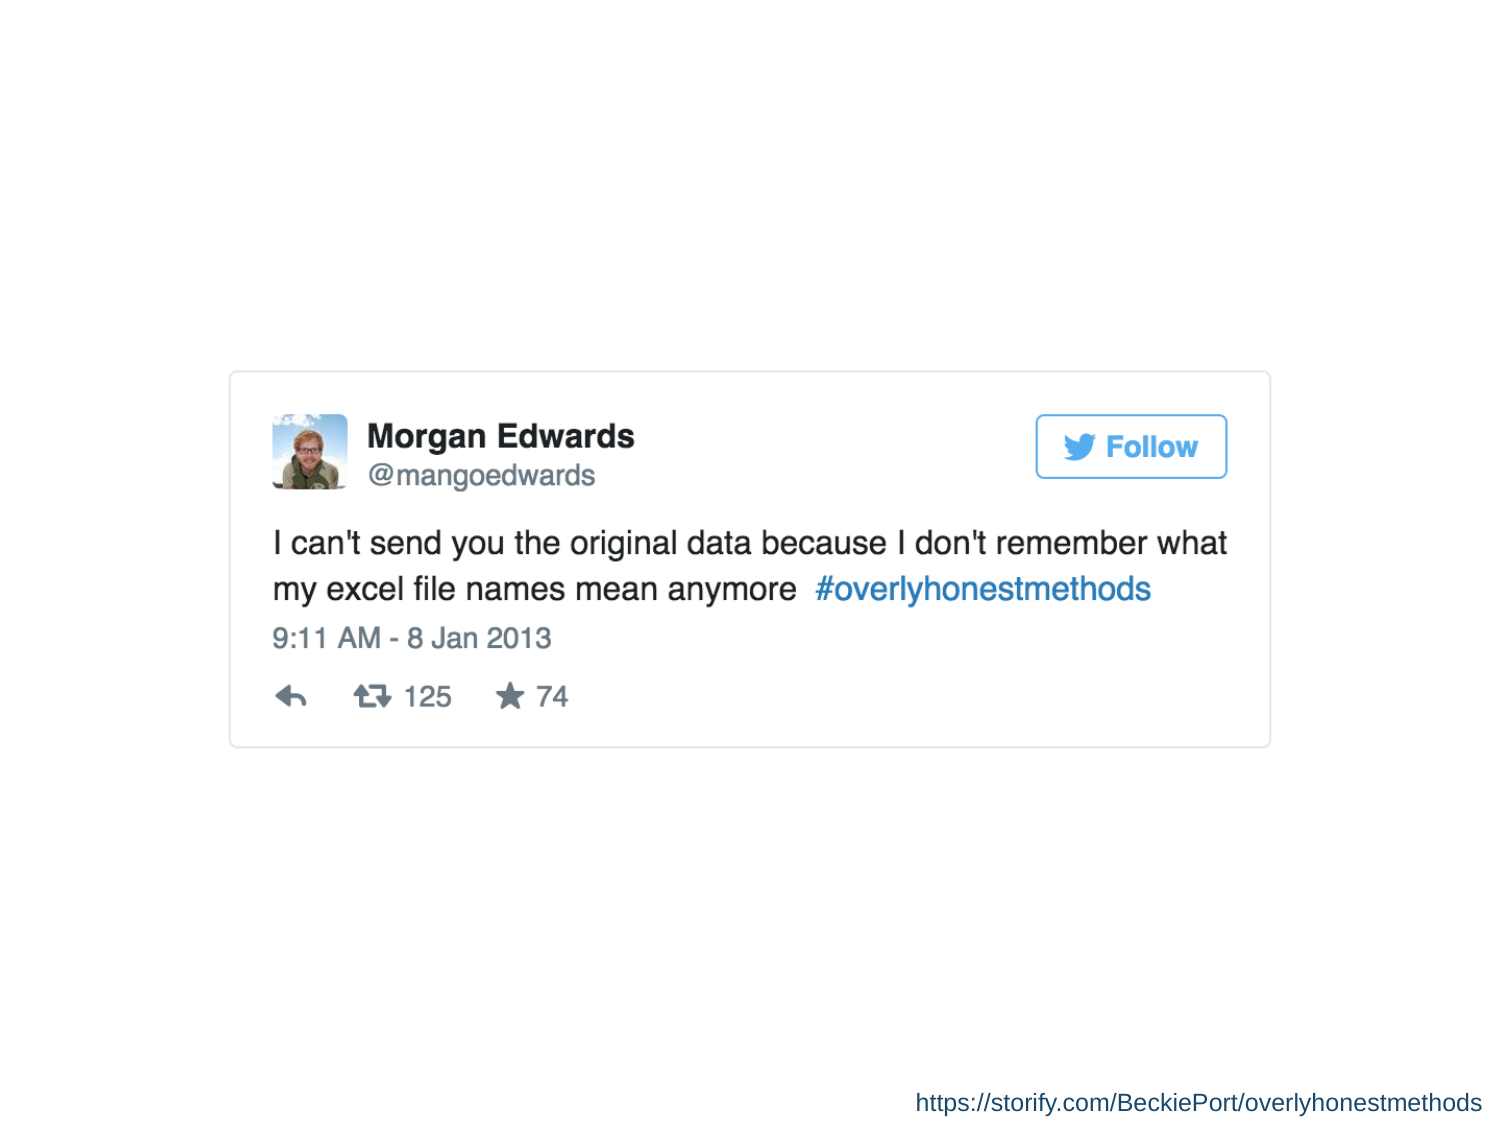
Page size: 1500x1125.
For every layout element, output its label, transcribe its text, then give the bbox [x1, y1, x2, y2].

text_box https://storify.com/BeckiePort/overlyhonestmethods [900, 1079, 1500, 1125]
picture [210, 362, 1288, 763]
